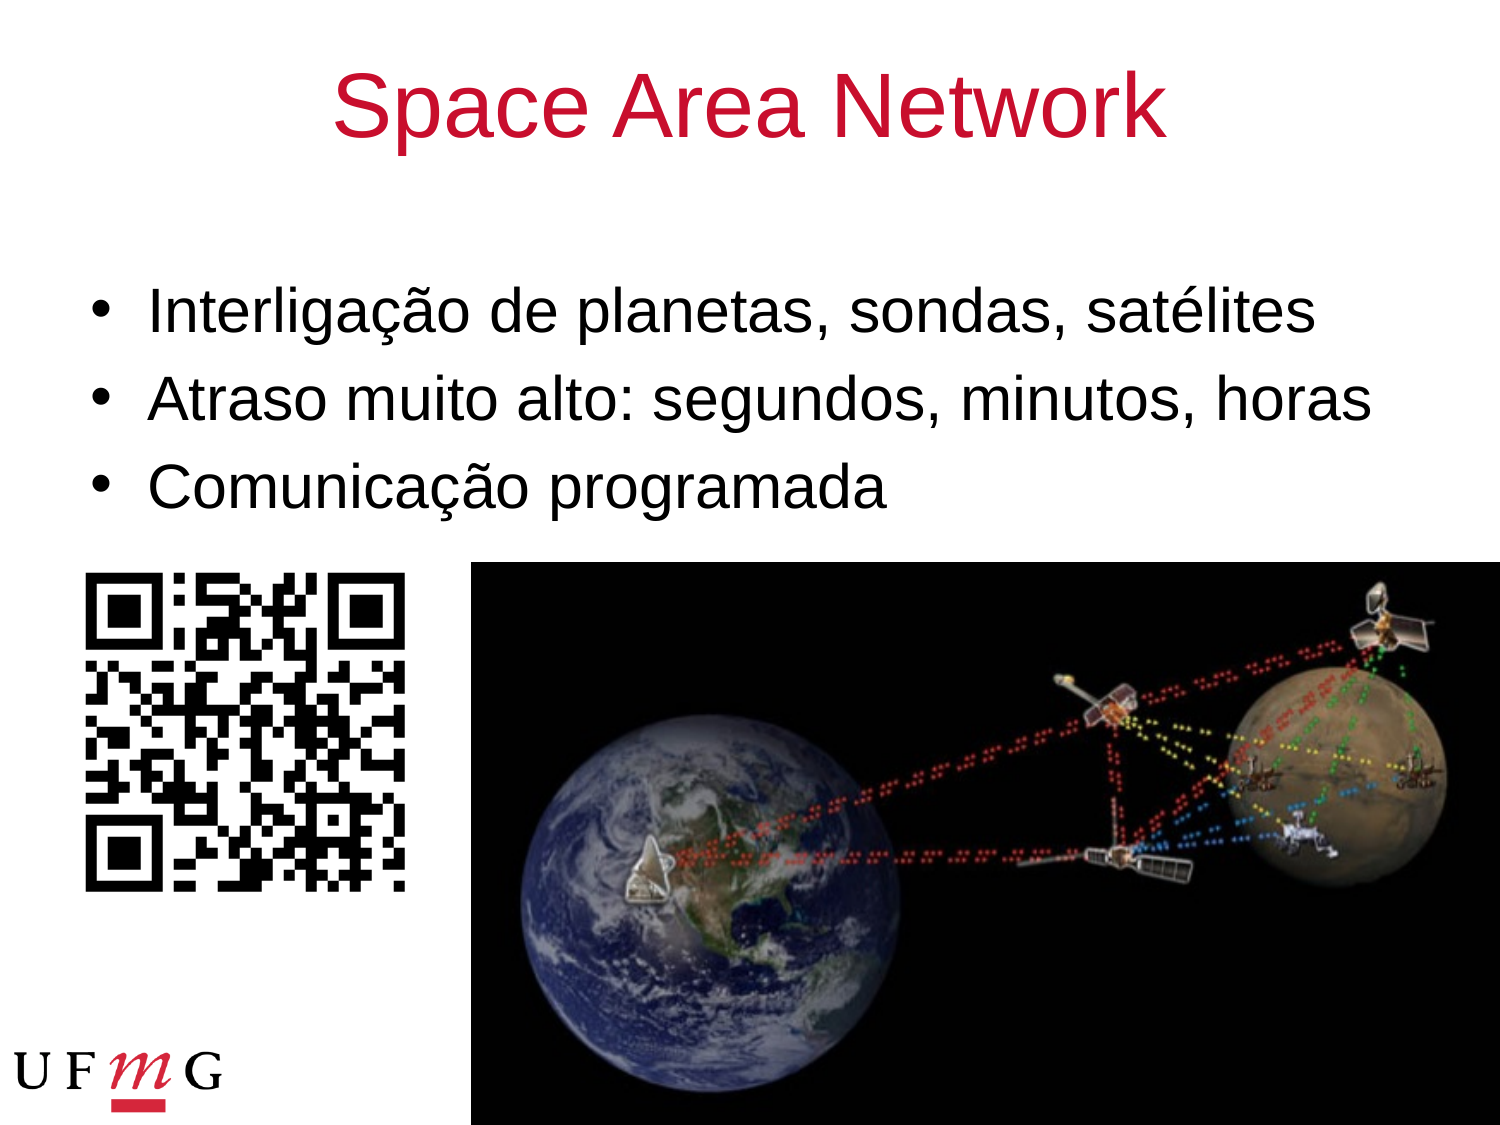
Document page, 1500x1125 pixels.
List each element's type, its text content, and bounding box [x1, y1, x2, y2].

picture [5, 1034, 231, 1123]
picture [74, 562, 416, 904]
picture [470, 562, 1500, 1125]
list Interligação de planetas, sondas, satélites Atraso muito alto: segundos, minutos, horas Comunicação programada [75, 262, 1425, 588]
title Space Area Network [75, 7, 1425, 195]
